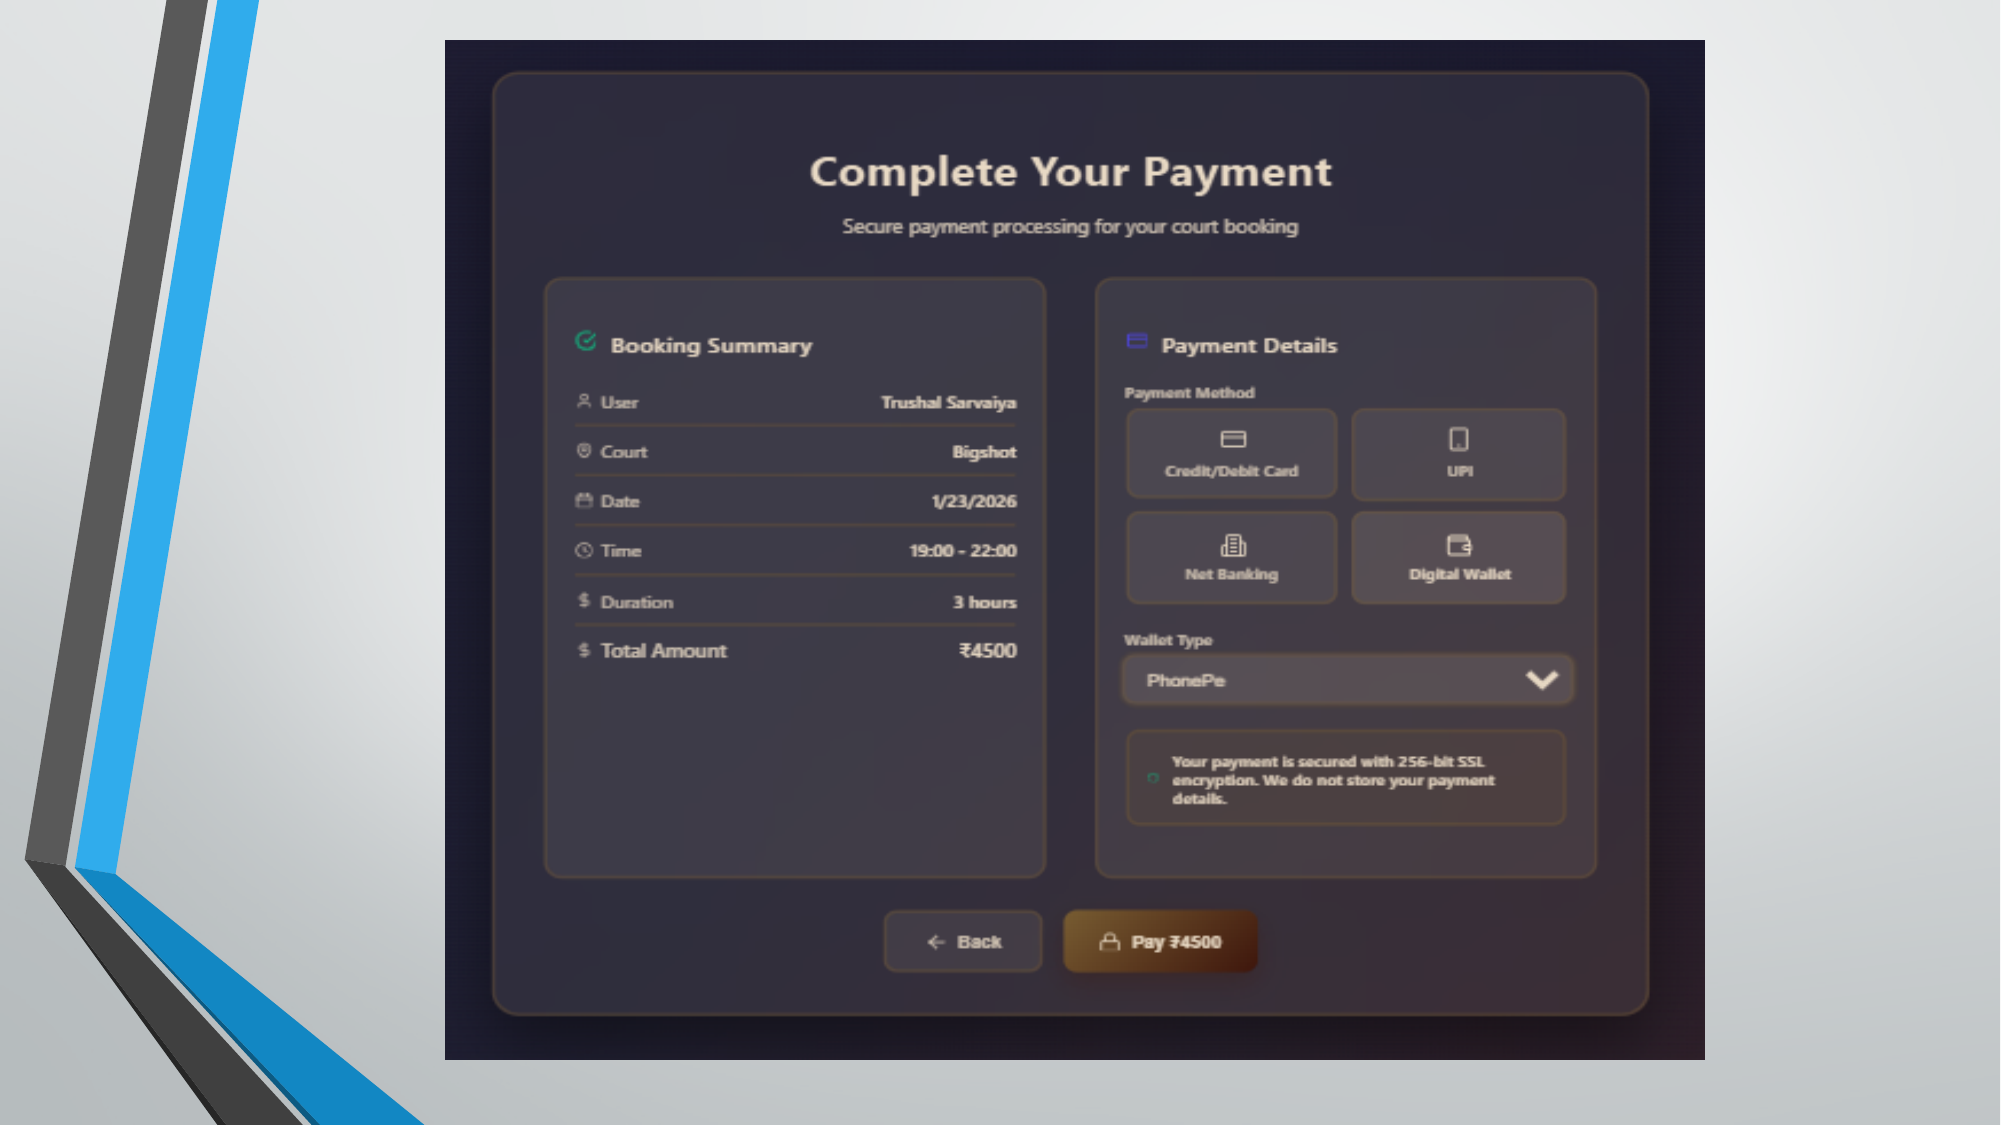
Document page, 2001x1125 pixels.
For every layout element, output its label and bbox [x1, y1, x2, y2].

picture [444, 40, 1705, 1060]
